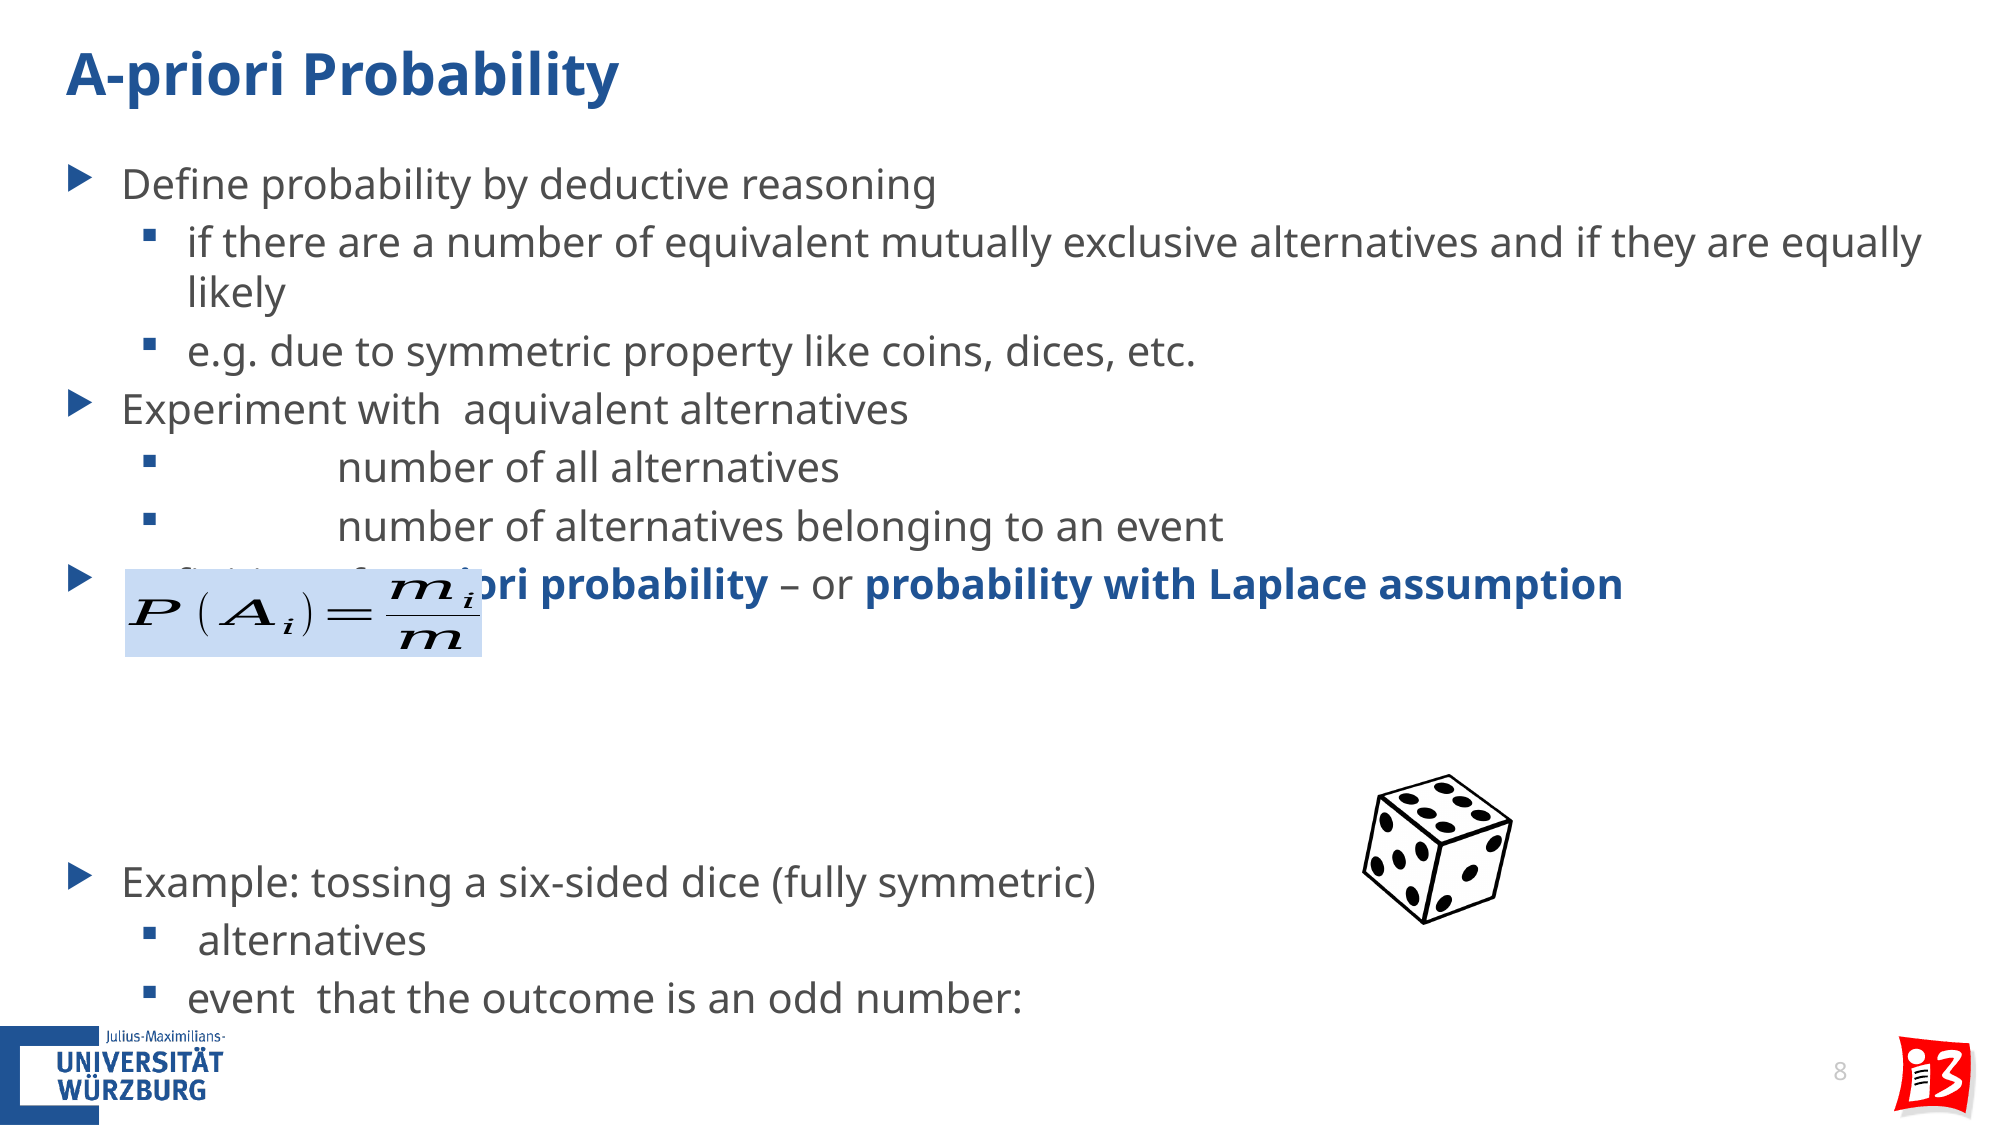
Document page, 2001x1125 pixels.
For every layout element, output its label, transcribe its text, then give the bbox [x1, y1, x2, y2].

slide_number 8 [1412, 1042, 1863, 1103]
picture [1362, 774, 1513, 926]
picture [0, 1026, 225, 1125]
title A-priori Probability [51, 18, 1800, 126]
